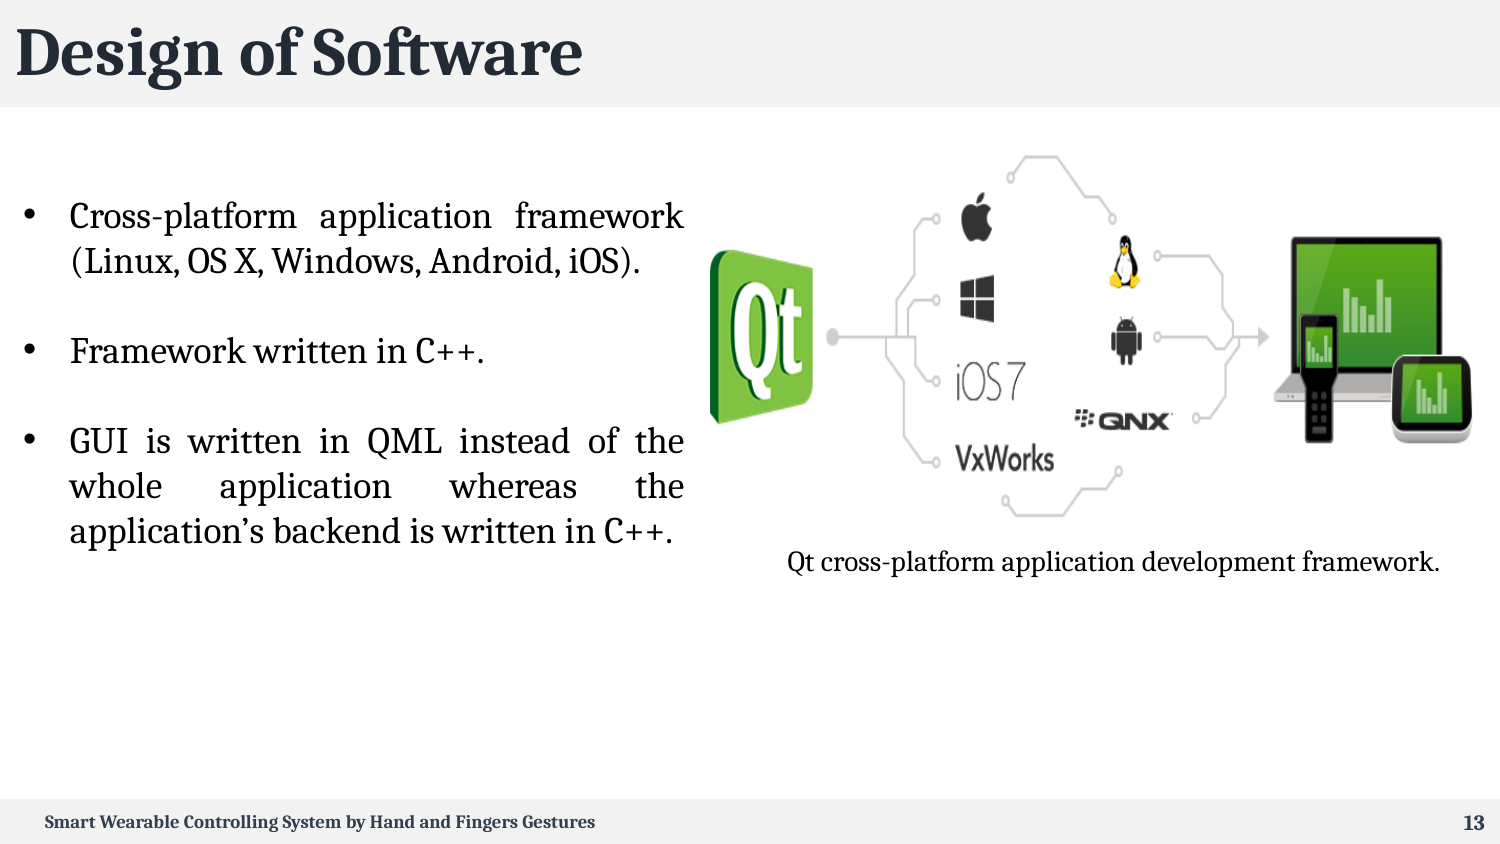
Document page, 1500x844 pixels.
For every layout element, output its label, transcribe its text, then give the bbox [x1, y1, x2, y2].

picture [710, 144, 1475, 529]
title Design of Software [0, 0, 1500, 108]
text_box Cross-platform application framework (Linux, OS X, Windows, Android, iOS). Framework written in C++. GUI is written in QML instead of the whole application whereas the application’s backend is written in C++. [8, 183, 700, 559]
footer Smart Wearable Controlling System by Hand and Fingers Gestures [0, 798, 641, 844]
text_box Qt cross-platform application development framework. [728, 534, 1500, 620]
slide_number 13 [1162, 798, 1500, 844]
